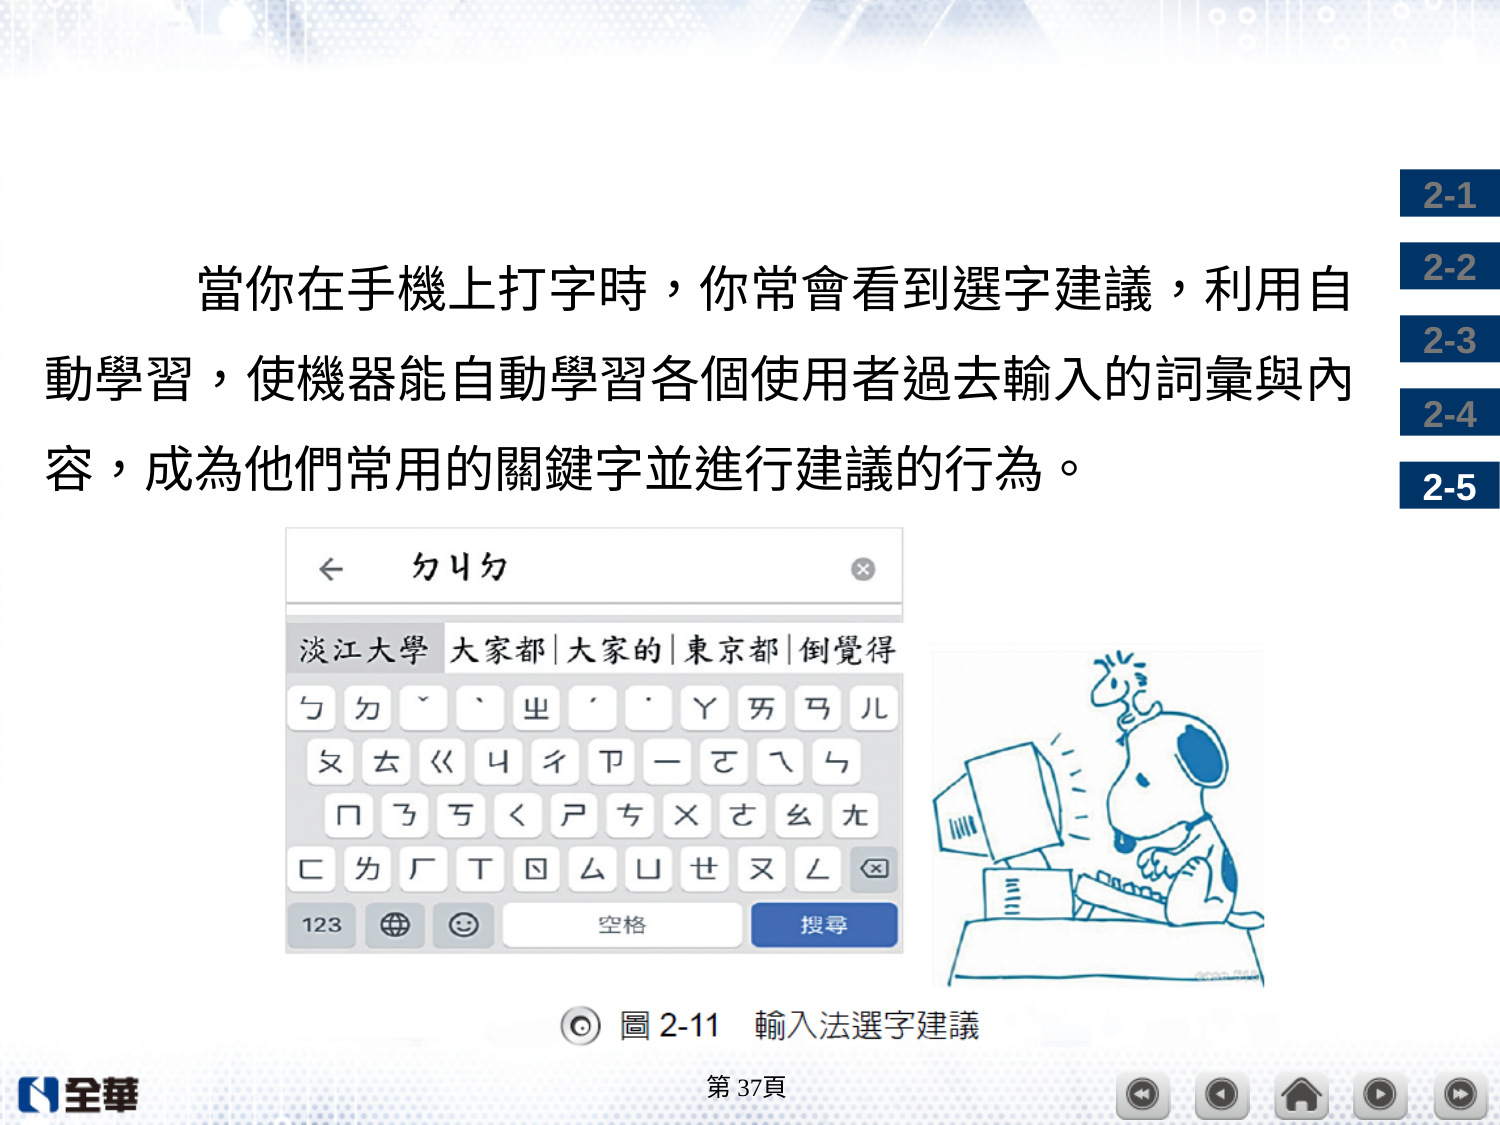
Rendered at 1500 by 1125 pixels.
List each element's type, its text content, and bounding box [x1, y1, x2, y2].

picture [0, 0, 1500, 1125]
list 當你在手機上打字時，你常會看到選字建議，利用自動學習，使機器能自動學習各個使用者過去輸入的詞彙與內容，成為他們常用的關鍵字並進行建議的行為。 [29, 219, 1371, 1048]
